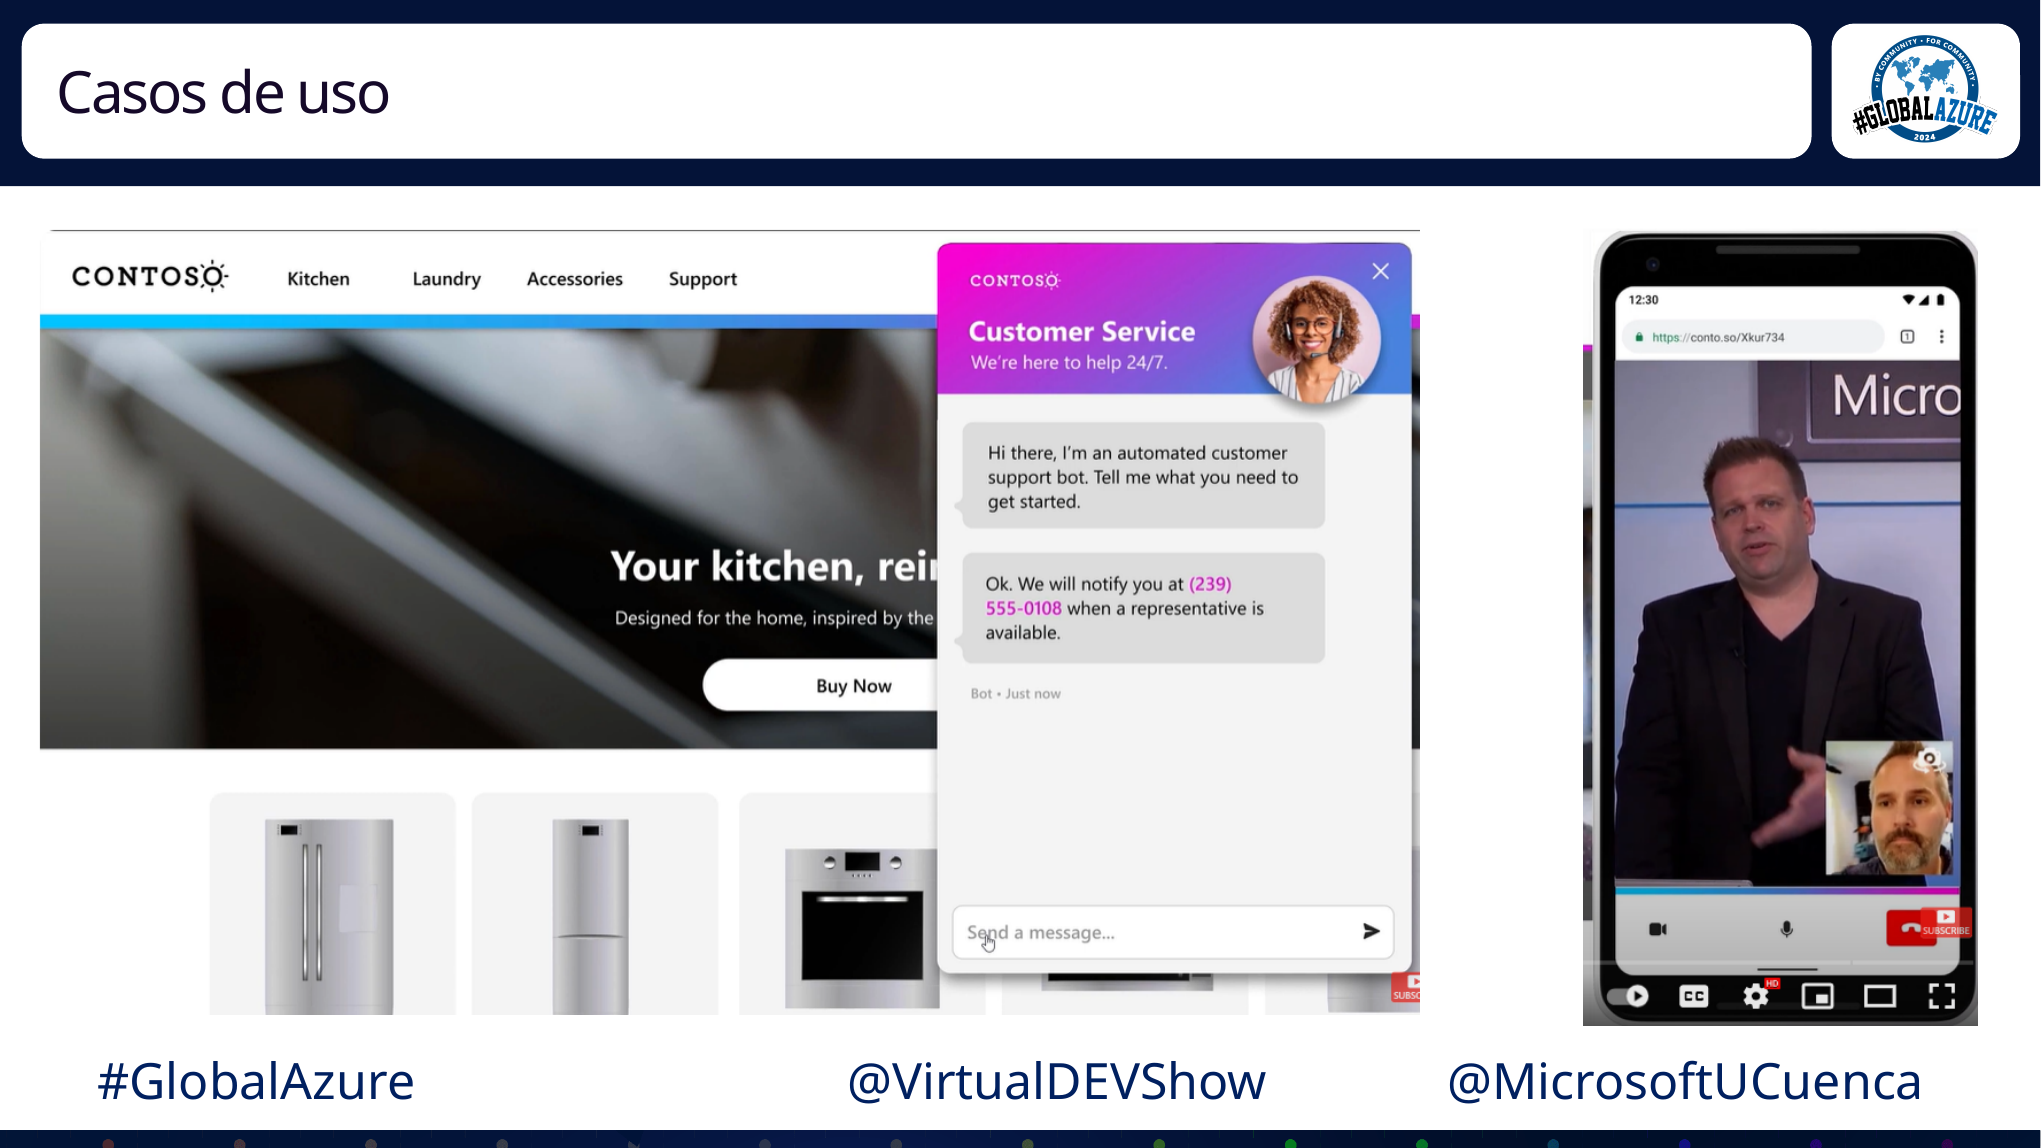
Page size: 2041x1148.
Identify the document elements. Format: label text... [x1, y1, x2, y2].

picture [32, 191, 1421, 1016]
text_box #GlobalAzure @VirtualDEVShow @MicrosoftUCuenca [82, 1048, 1983, 1118]
picture [1582, 223, 1979, 1026]
picture [0, 1130, 2041, 1148]
title Casos de uso [32, 48, 1771, 130]
picture [1848, 30, 2002, 149]
